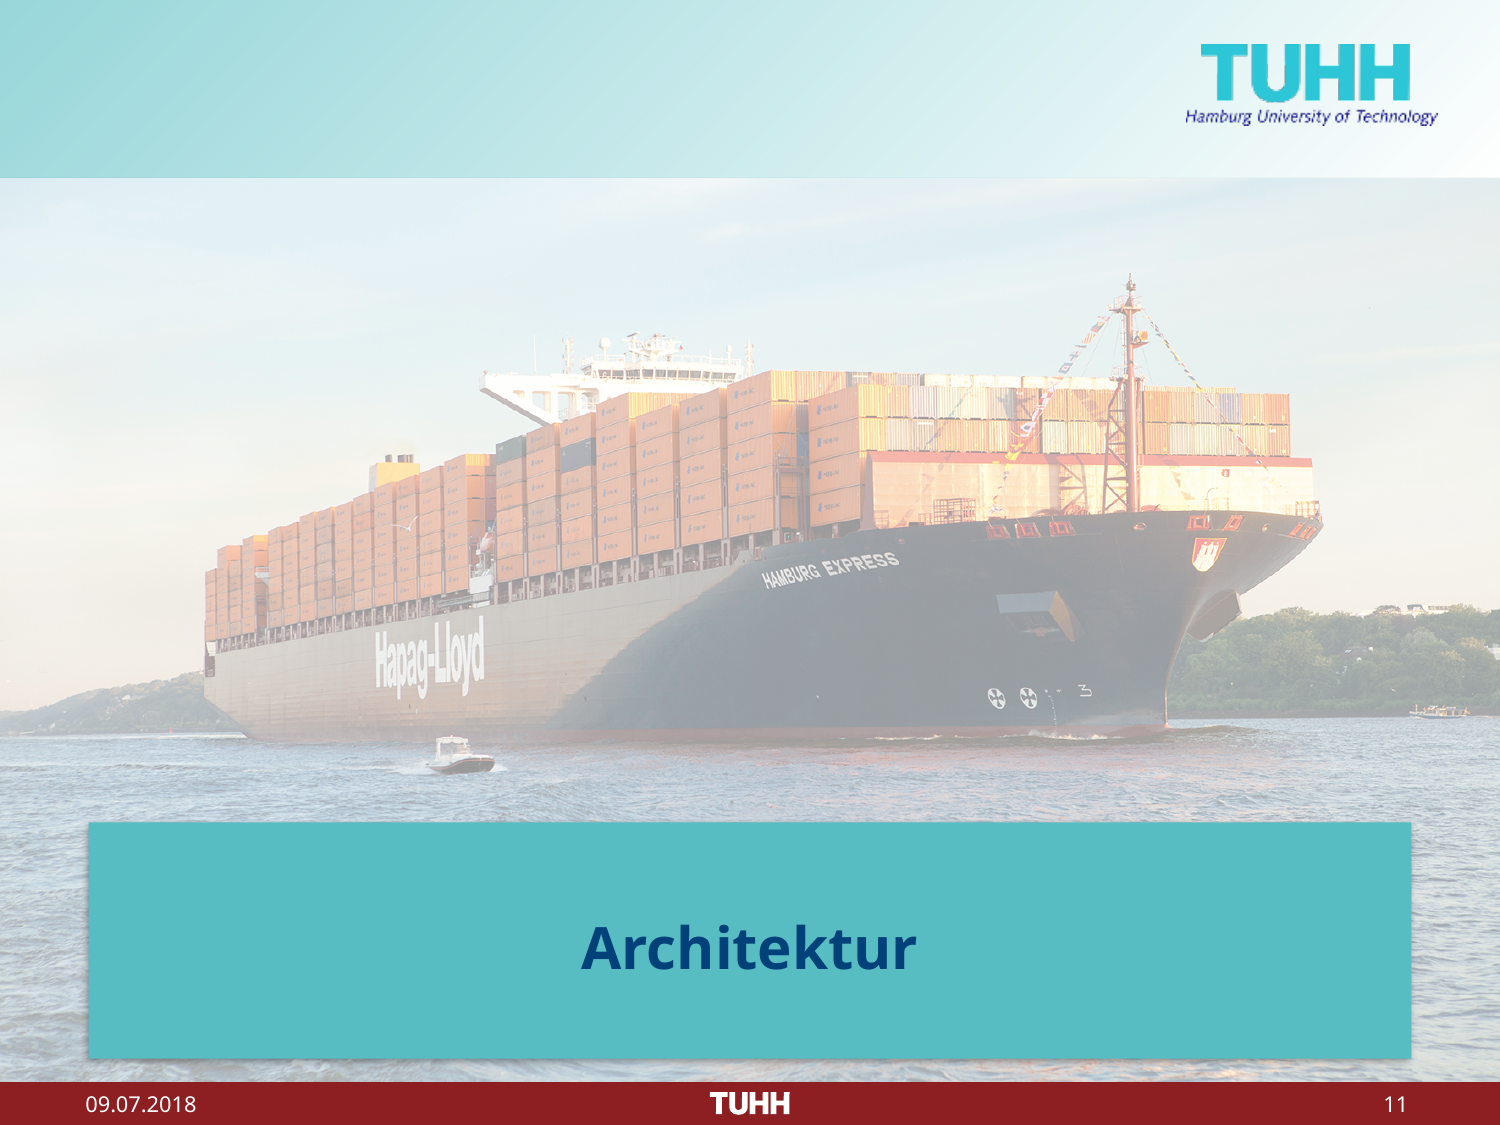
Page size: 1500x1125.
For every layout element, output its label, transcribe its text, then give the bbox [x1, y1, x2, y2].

picture [1186, 44, 1438, 126]
picture [0, 1082, 1500, 1125]
list Architektur [88, 822, 1412, 1059]
